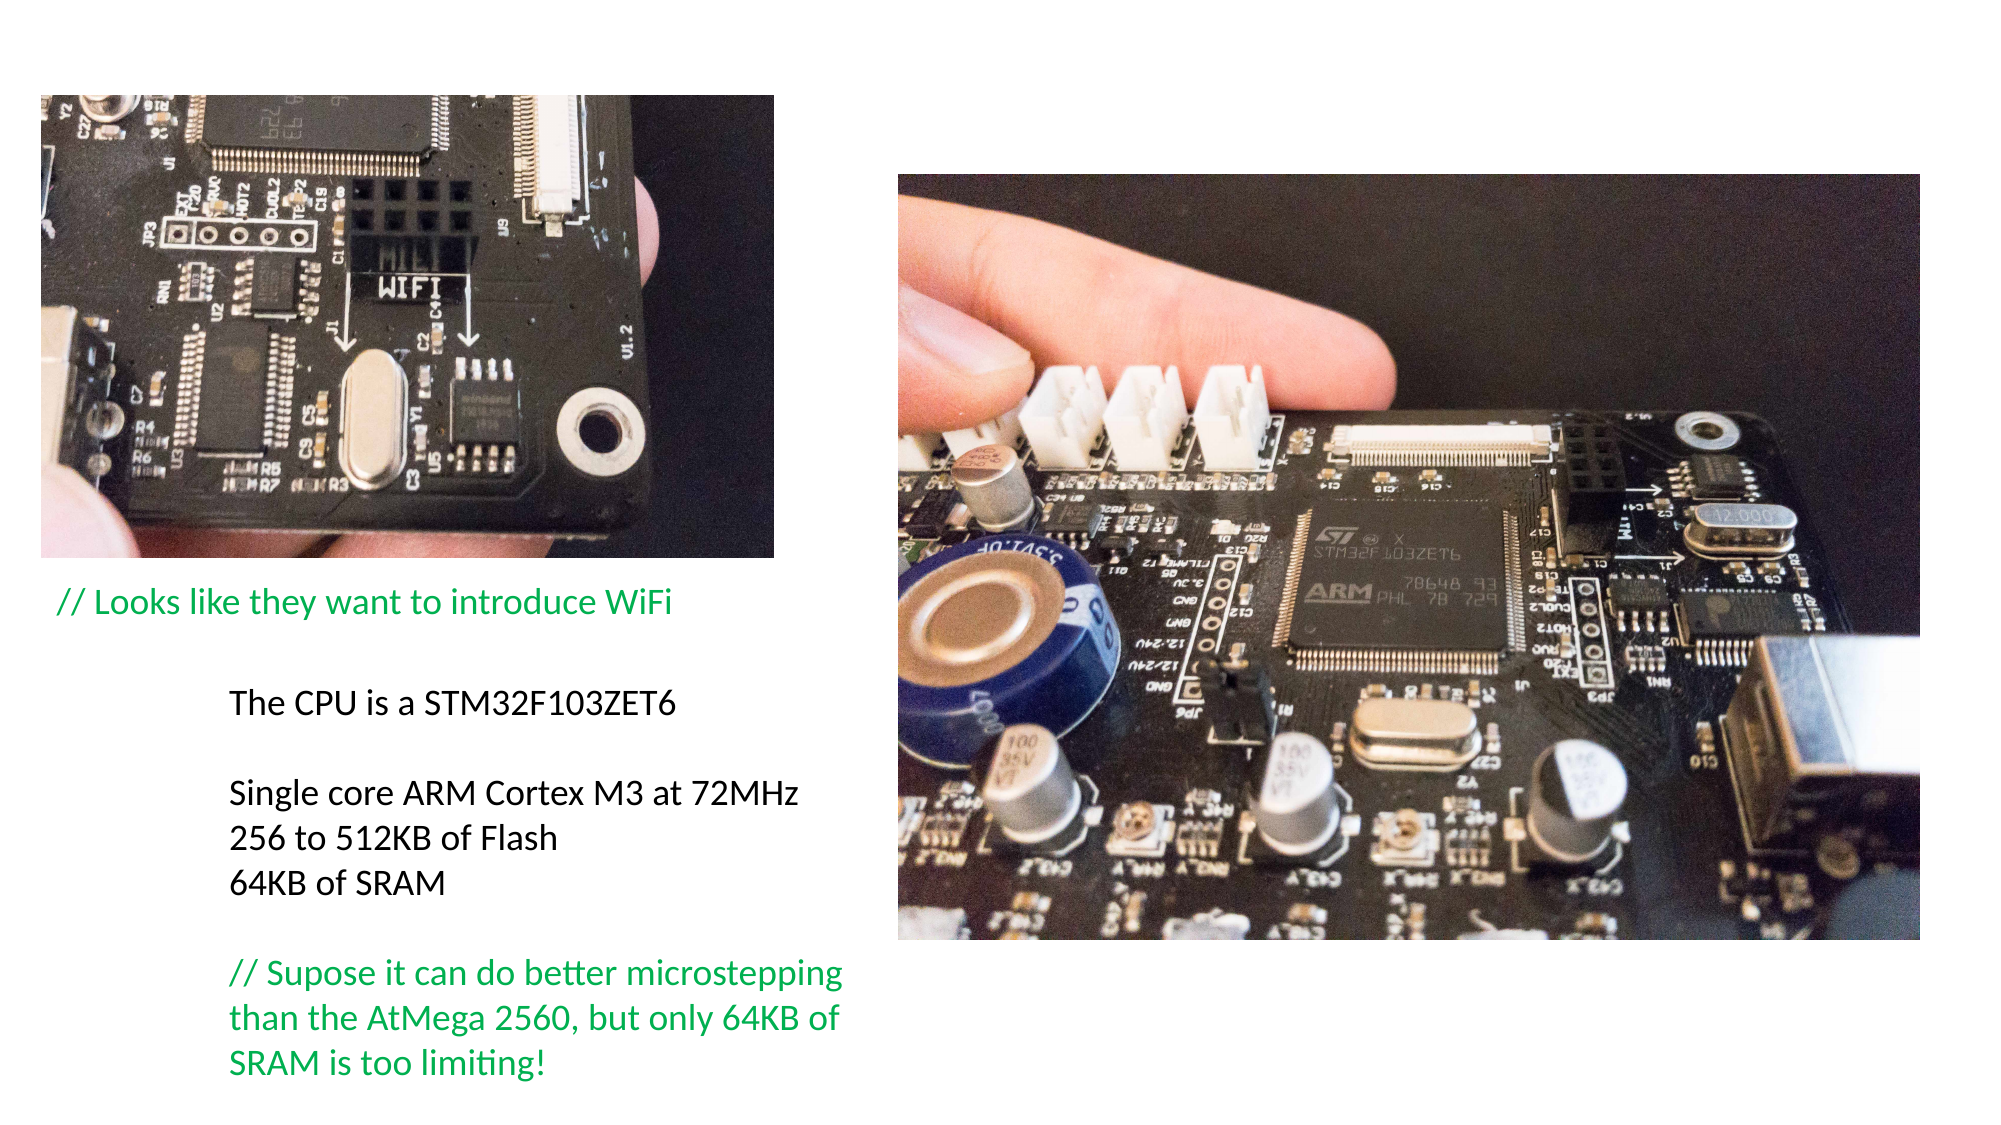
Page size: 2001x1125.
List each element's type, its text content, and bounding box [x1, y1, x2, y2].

picture [898, 174, 1920, 941]
text_box // Looks like they want to introduce WiFi [41, 569, 774, 630]
picture [41, 95, 774, 558]
text_box The CPU is a STM32F103ZET6 Single core ARM Cortex M3 at 72MHz 256 to 512KB of Flash 64KB of SRAM // Supose it can do better microstepping than the AtMega 2560, but only 64KB of SRAM is too limiting! [214, 670, 879, 1091]
